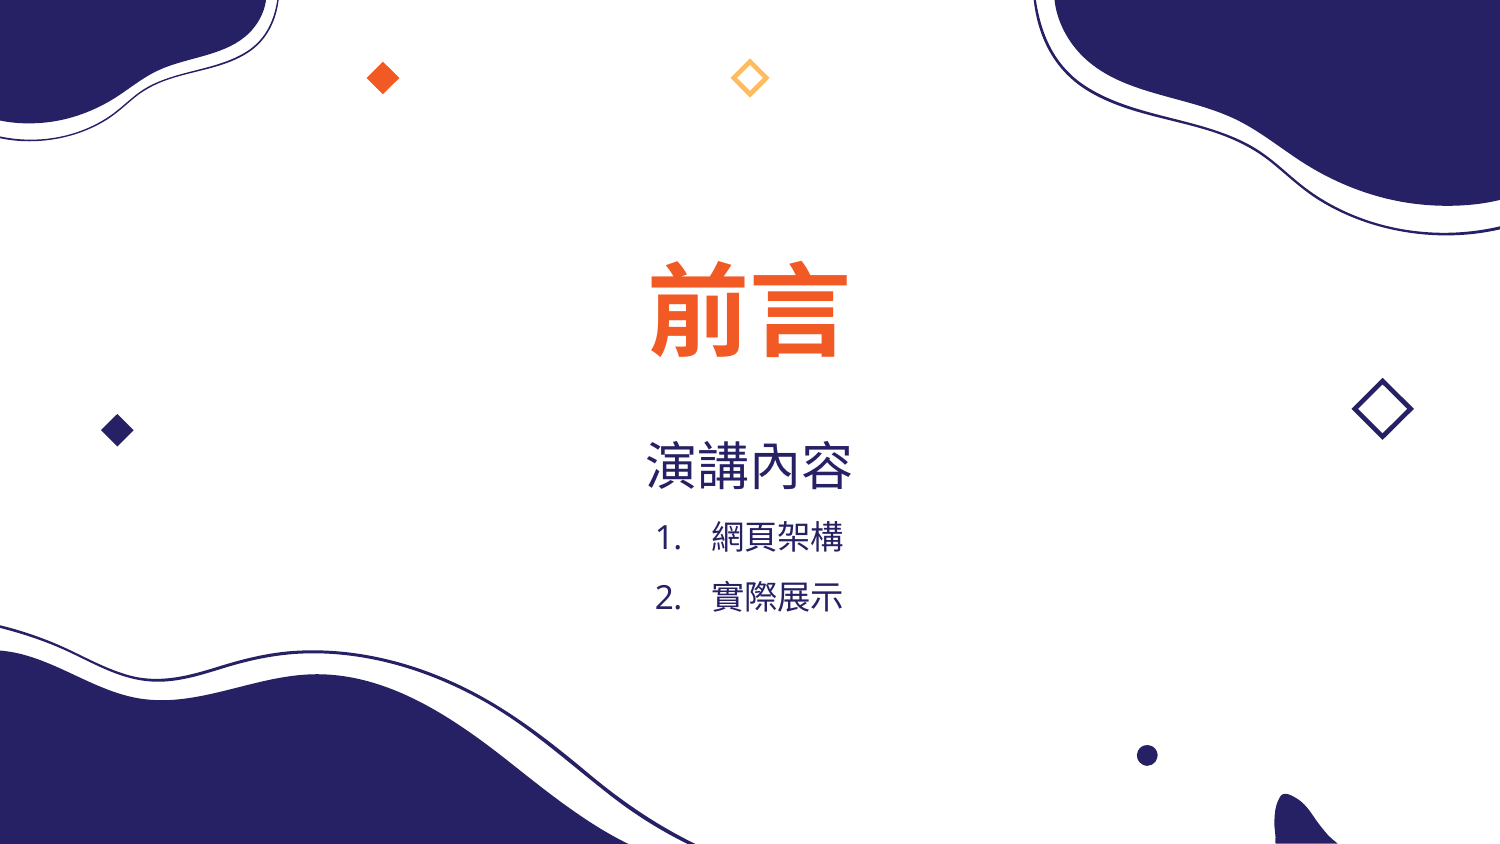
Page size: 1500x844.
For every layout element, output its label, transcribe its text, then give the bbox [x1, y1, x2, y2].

subtitle 演講內容 網頁架構 實際展示 [343, 395, 1156, 624]
title 前言 [343, 266, 1156, 349]
